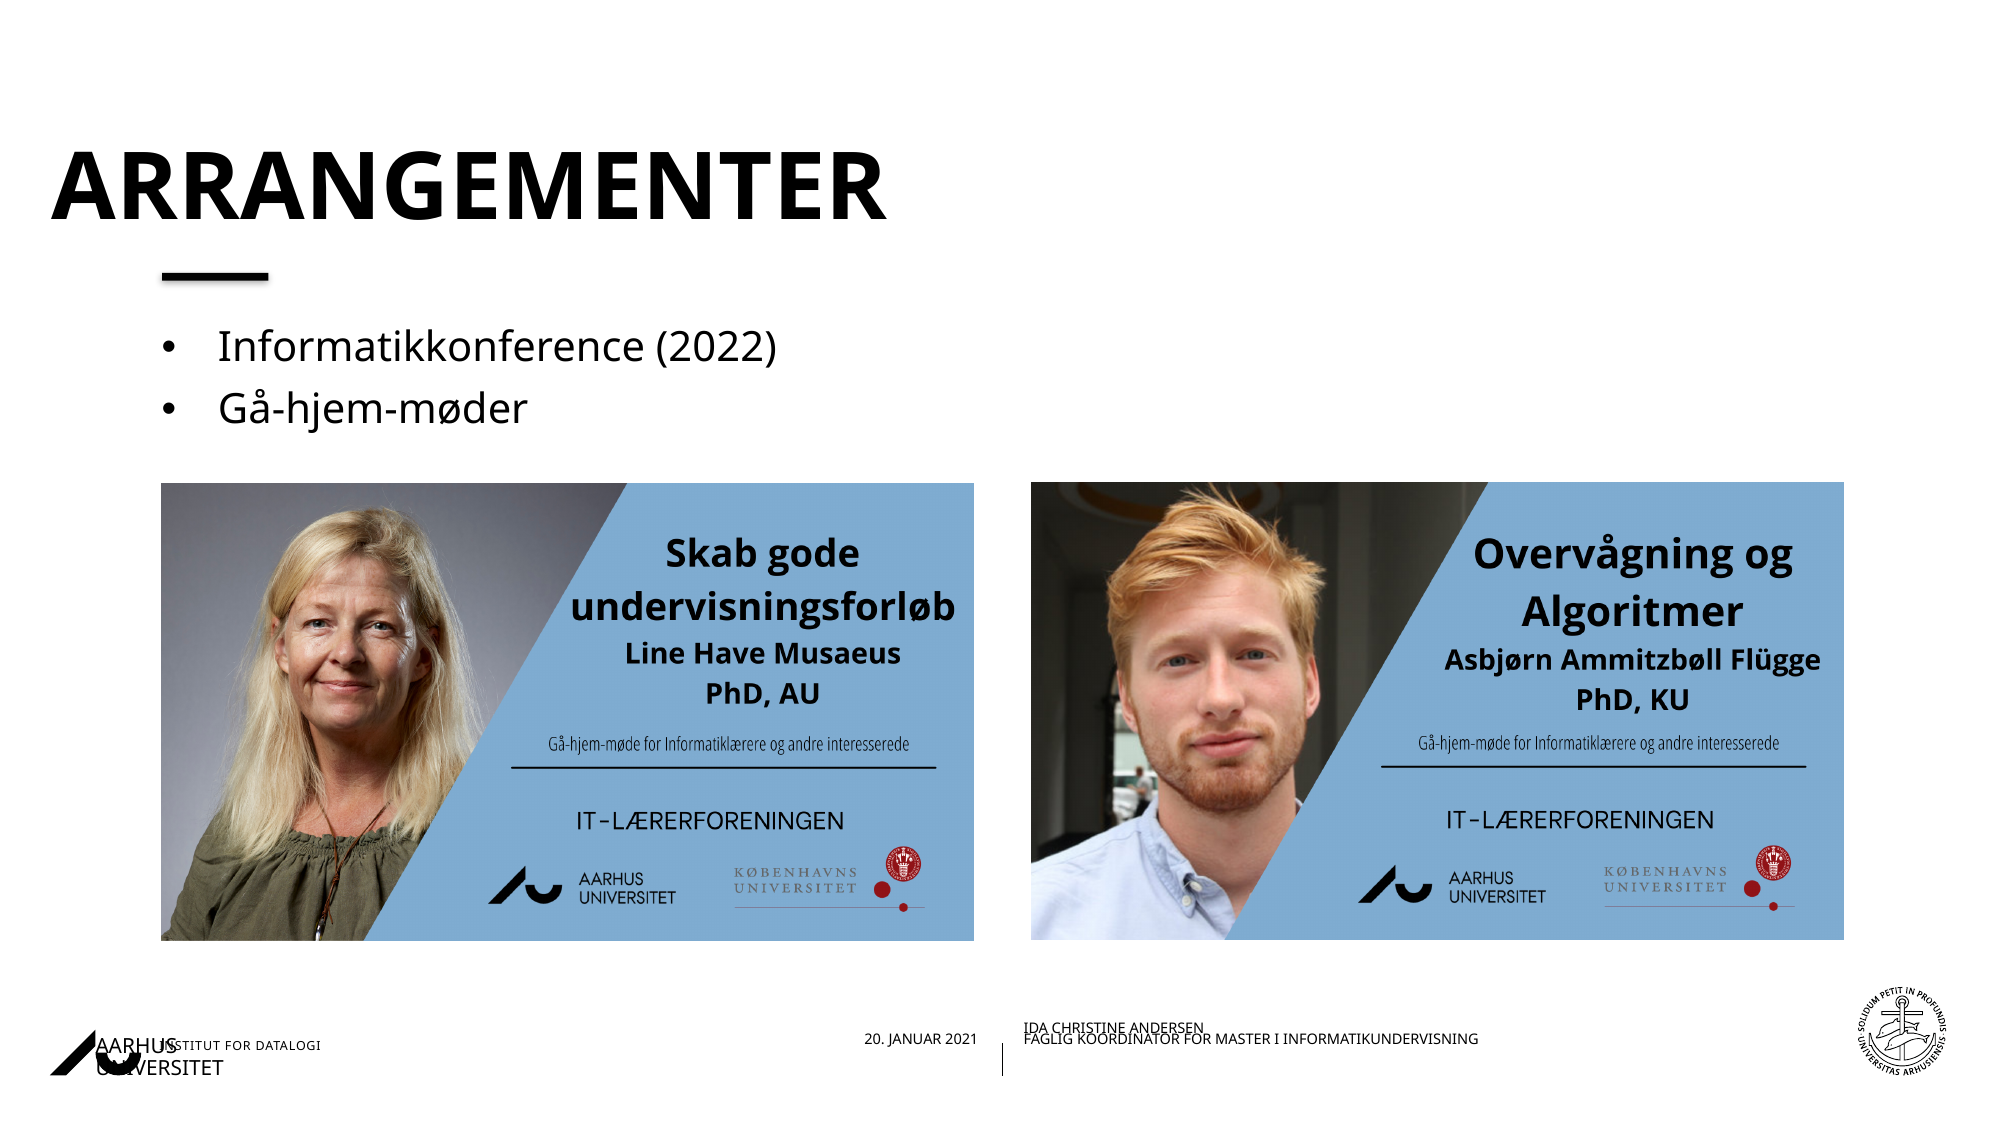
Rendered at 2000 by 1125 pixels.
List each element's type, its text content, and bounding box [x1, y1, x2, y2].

picture [160, 483, 974, 941]
title Arrangementer [51, 24, 1948, 240]
list Informatikkonference (2022) Gå-hjem-møder [161, 321, 1839, 968]
picture [1031, 482, 1844, 940]
